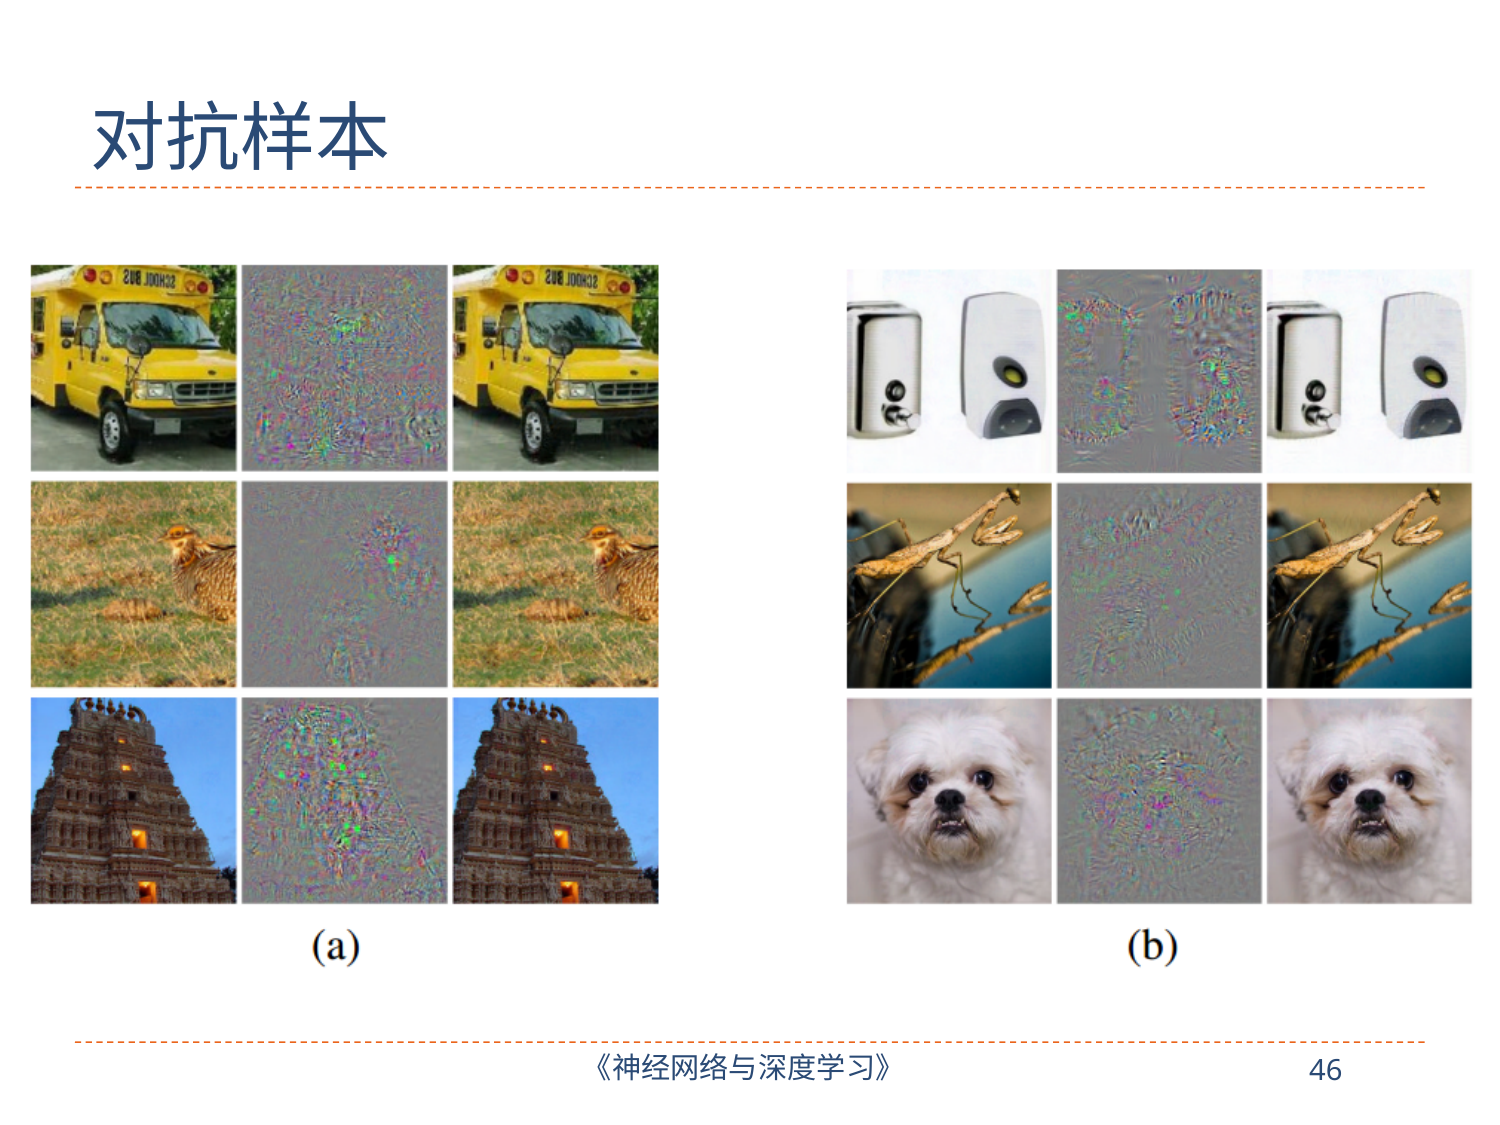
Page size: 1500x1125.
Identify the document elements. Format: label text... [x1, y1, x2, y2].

picture [0, 237, 1500, 983]
title 对抗样本 [75, 24, 1425, 188]
